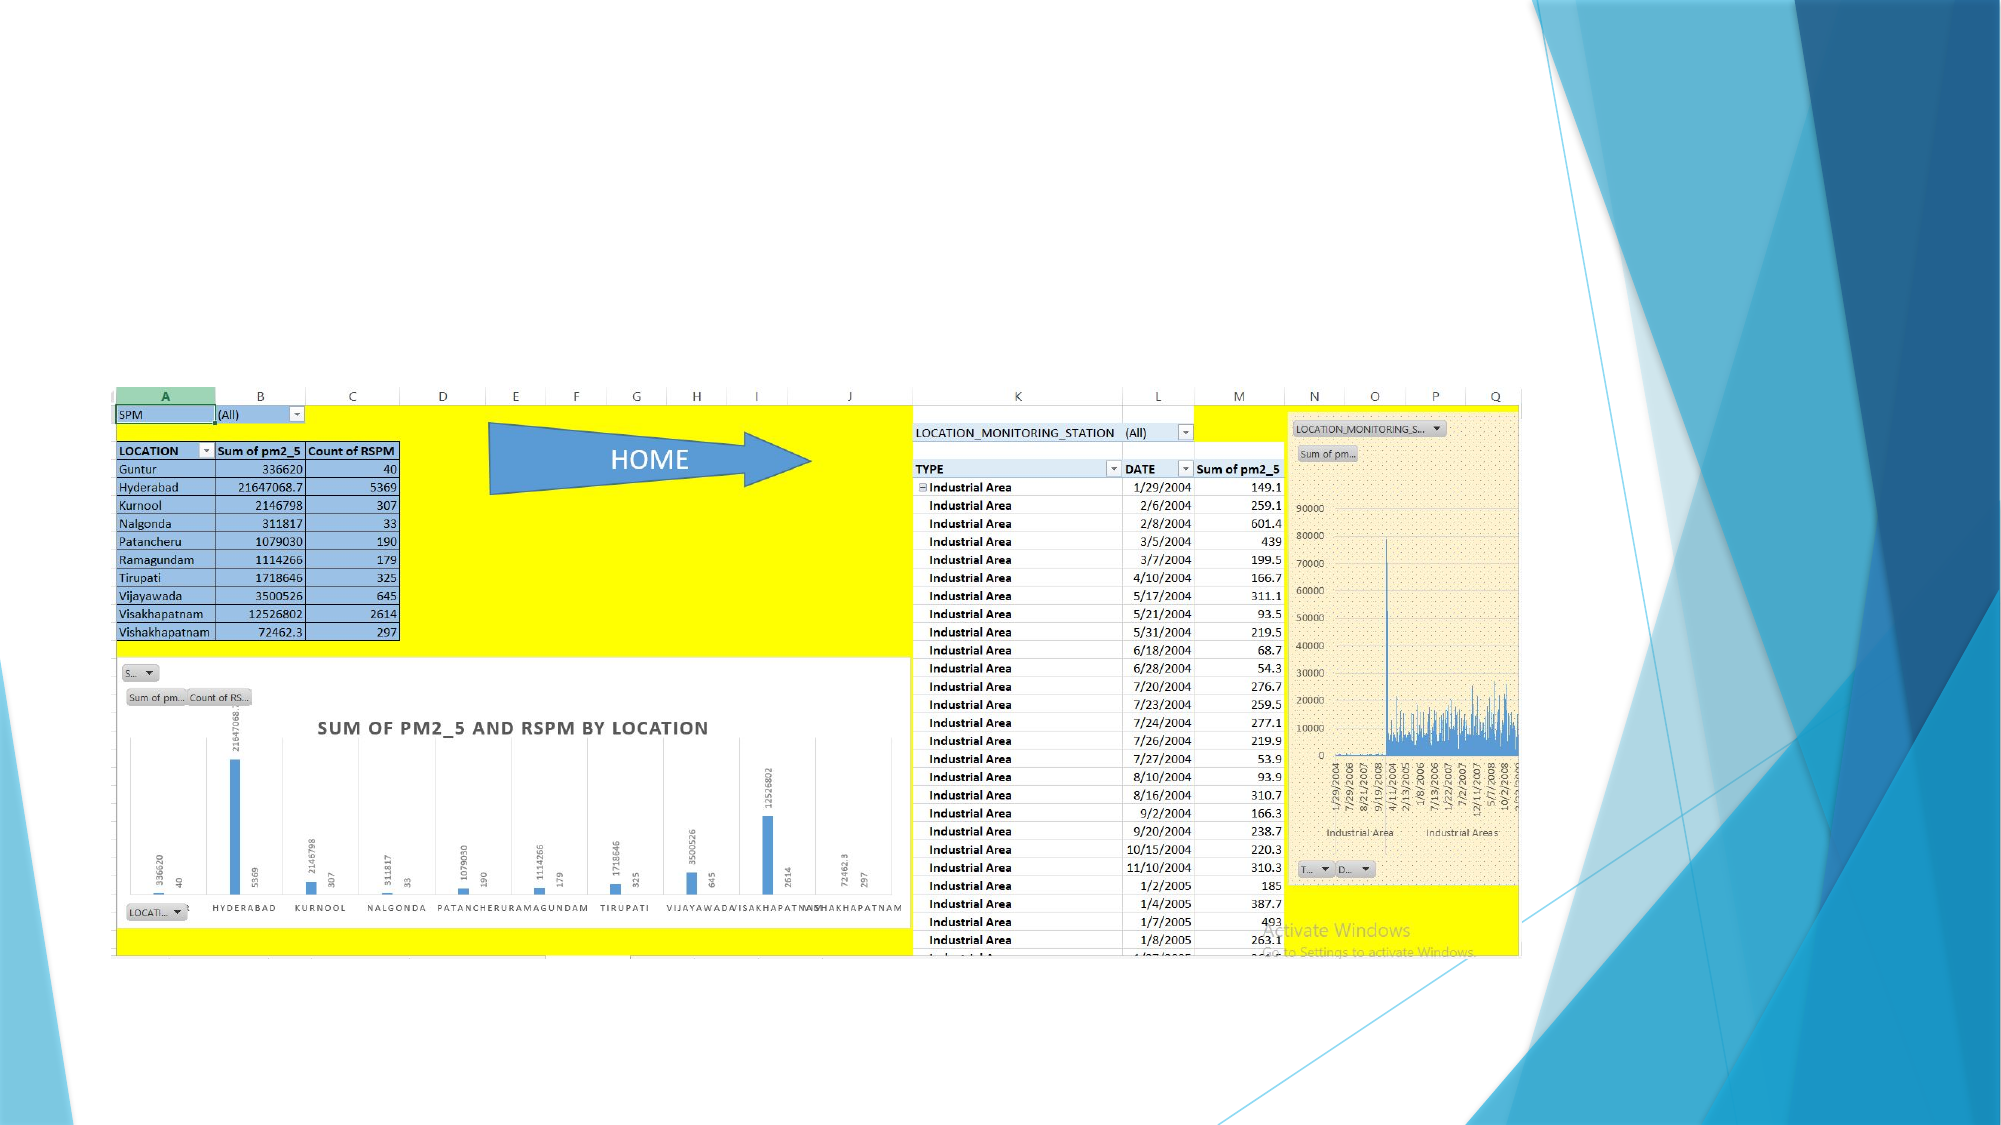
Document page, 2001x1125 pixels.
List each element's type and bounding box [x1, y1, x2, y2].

list [110, 386, 1522, 959]
